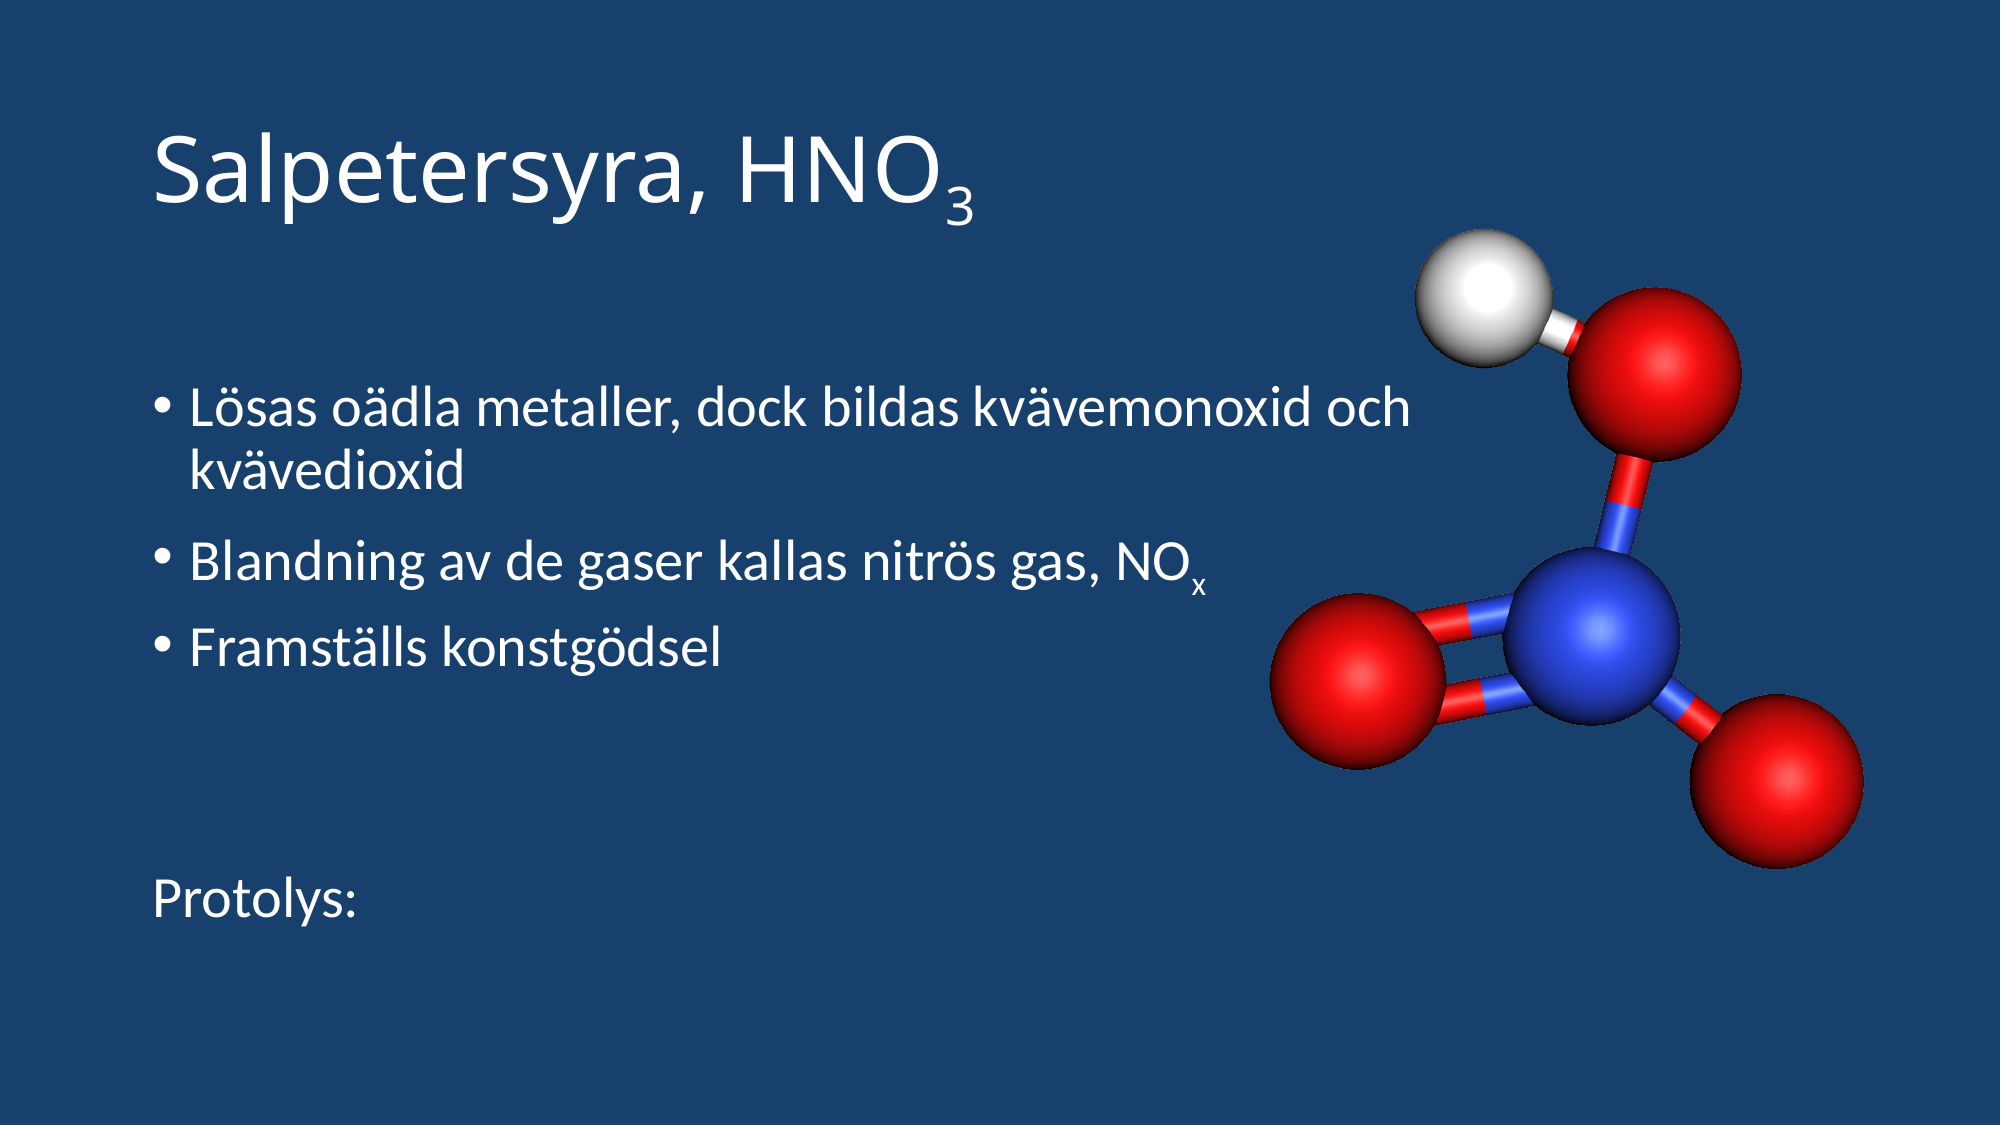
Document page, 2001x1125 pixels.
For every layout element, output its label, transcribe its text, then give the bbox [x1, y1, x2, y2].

title Salpetersyra, HNO3 [137, 59, 1863, 278]
list Lösas oädla metaller, dock bildas kvävemonoxid och kvävedioxid Blandning av de gaser kallas nitrös gas, NOx Framställs konstgödsel Protolys: [137, 368, 1541, 1014]
picture [1218, 145, 2000, 927]
